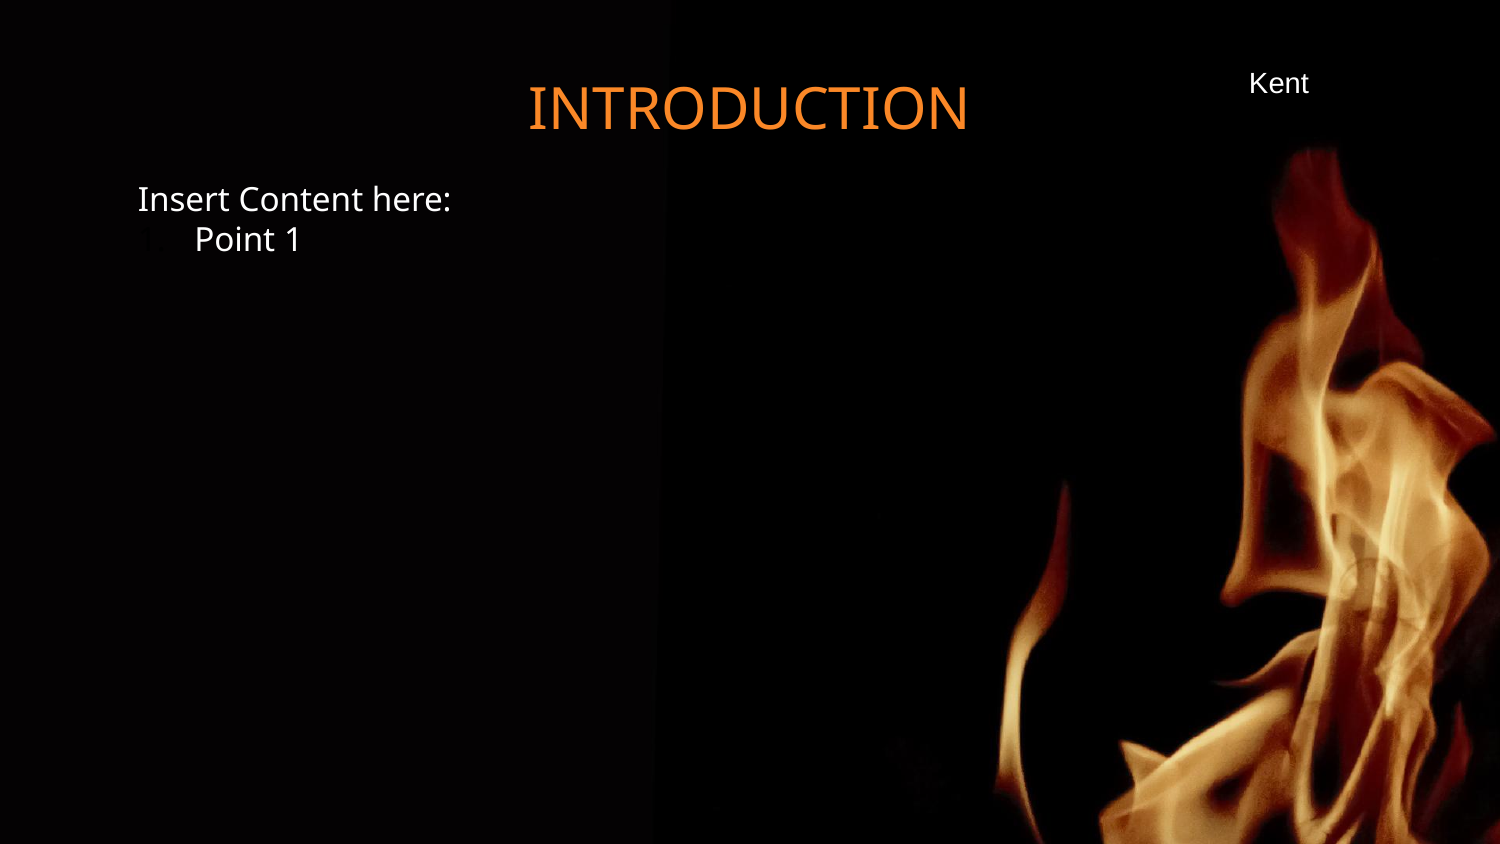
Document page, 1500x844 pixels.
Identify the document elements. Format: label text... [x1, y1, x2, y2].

title INTRODUCTION [51, 56, 1449, 151]
text_box Kent [1234, 56, 1377, 107]
list Insert Content here: Point 1 [123, 163, 1235, 659]
picture [0, 0, 1500, 844]
